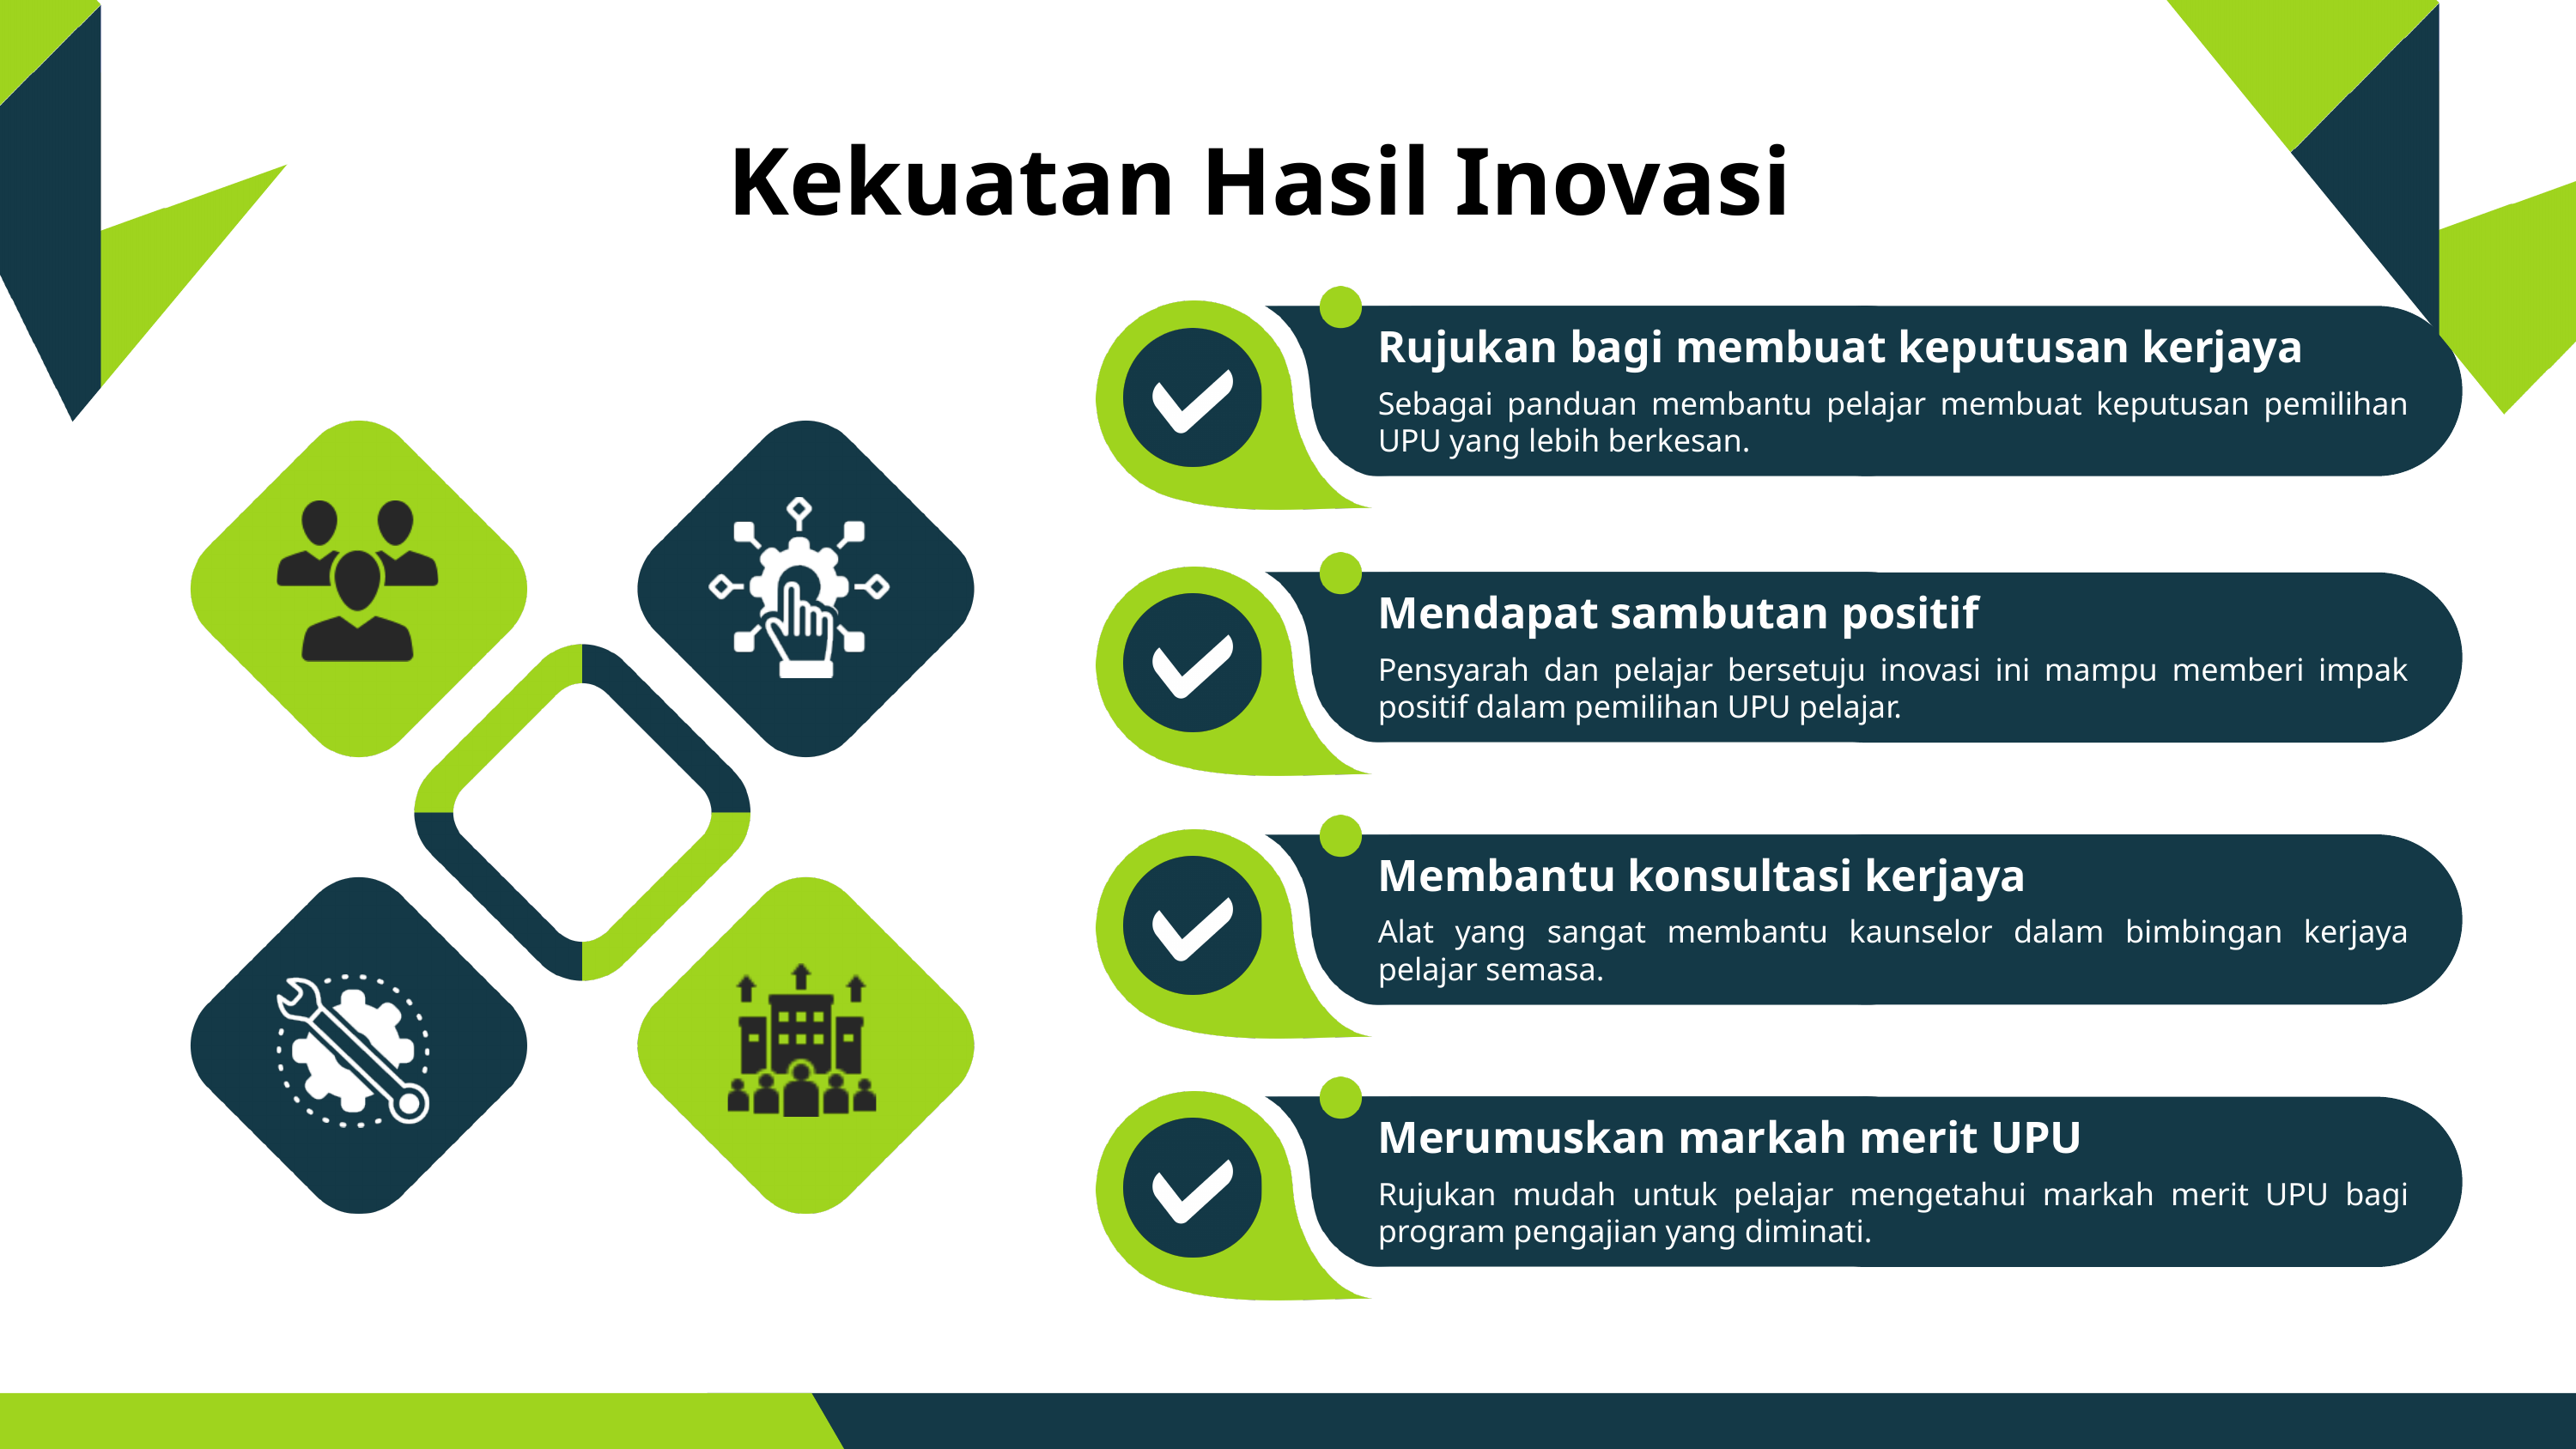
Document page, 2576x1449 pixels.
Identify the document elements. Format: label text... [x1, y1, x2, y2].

text_box [1123, 1118, 1262, 1258]
text_box Pensyarah dan pelajar bersetuju inovasi ini mampu memberi impak positif dalam pemilihan UPU pelajar. [1377, 650, 1776, 724]
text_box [1780, 1096, 2463, 1268]
text_box [276, 974, 430, 1128]
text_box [902, 1392, 2576, 1449]
text_box [185, 415, 980, 1214]
text_box [0, 0, 424, 479]
text_box Rujukan bagi membuat keputusan kerjaya [1377, 321, 1776, 372]
text_box Rujukan mudah untuk pelajar mengetahui markah merit UPU bagi program pengajian yang diminati. [1377, 1174, 1776, 1249]
text_box Sebagai panduan membantu pelajar membuat keputusan pemilihan UPU yang lebih berkesan. [1377, 384, 1776, 458]
text_box [1096, 286, 1952, 513]
text_box Kekuatan Hasil Inovasi [632, 126, 1887, 233]
text_box Membantu konsultasi kerjaya [1377, 850, 1776, 900]
text_box [1096, 1076, 1952, 1304]
text_box Mendapat sambutan positif [1377, 587, 1776, 638]
text_box [1123, 328, 1262, 467]
text_box [727, 963, 877, 1117]
text_box [2166, 0, 2576, 479]
text_box Alat yang sangat membantu kaunselor dalam bimbingan kerjaya pelajar semasa. [1377, 912, 1776, 987]
text_box [1123, 856, 1262, 995]
text_box [276, 500, 439, 662]
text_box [1780, 306, 2463, 476]
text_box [1780, 572, 2463, 743]
text_box Merumuskan markah merit UPU [1377, 1112, 1776, 1162]
text_box [1123, 593, 1262, 732]
text_box [708, 497, 891, 678]
text_box [1096, 815, 1952, 1042]
text_box [1096, 552, 1952, 779]
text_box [0, 1392, 900, 1449]
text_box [1780, 834, 2463, 1005]
